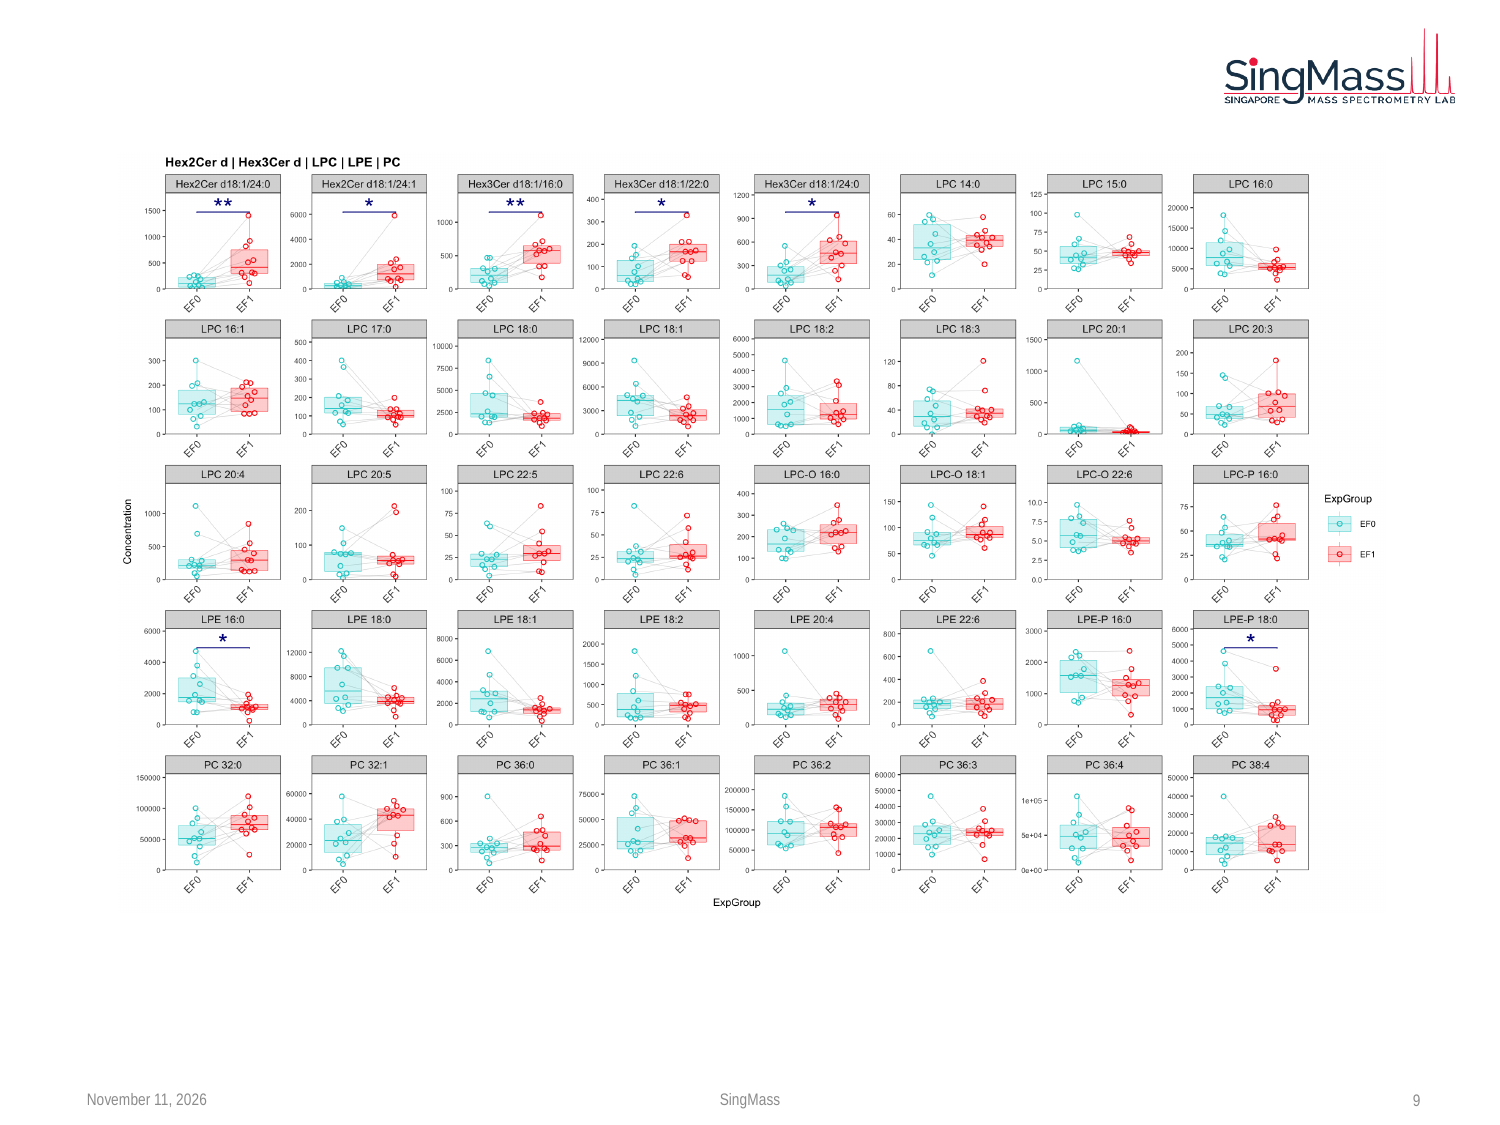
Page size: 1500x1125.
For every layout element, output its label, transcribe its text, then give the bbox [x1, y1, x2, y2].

picture [1224, 28, 1455, 104]
slide_number 9 [1098, 1085, 1436, 1115]
footer SingMass [496, 1083, 1004, 1114]
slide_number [71, 1083, 410, 1114]
picture [118, 151, 1386, 913]
